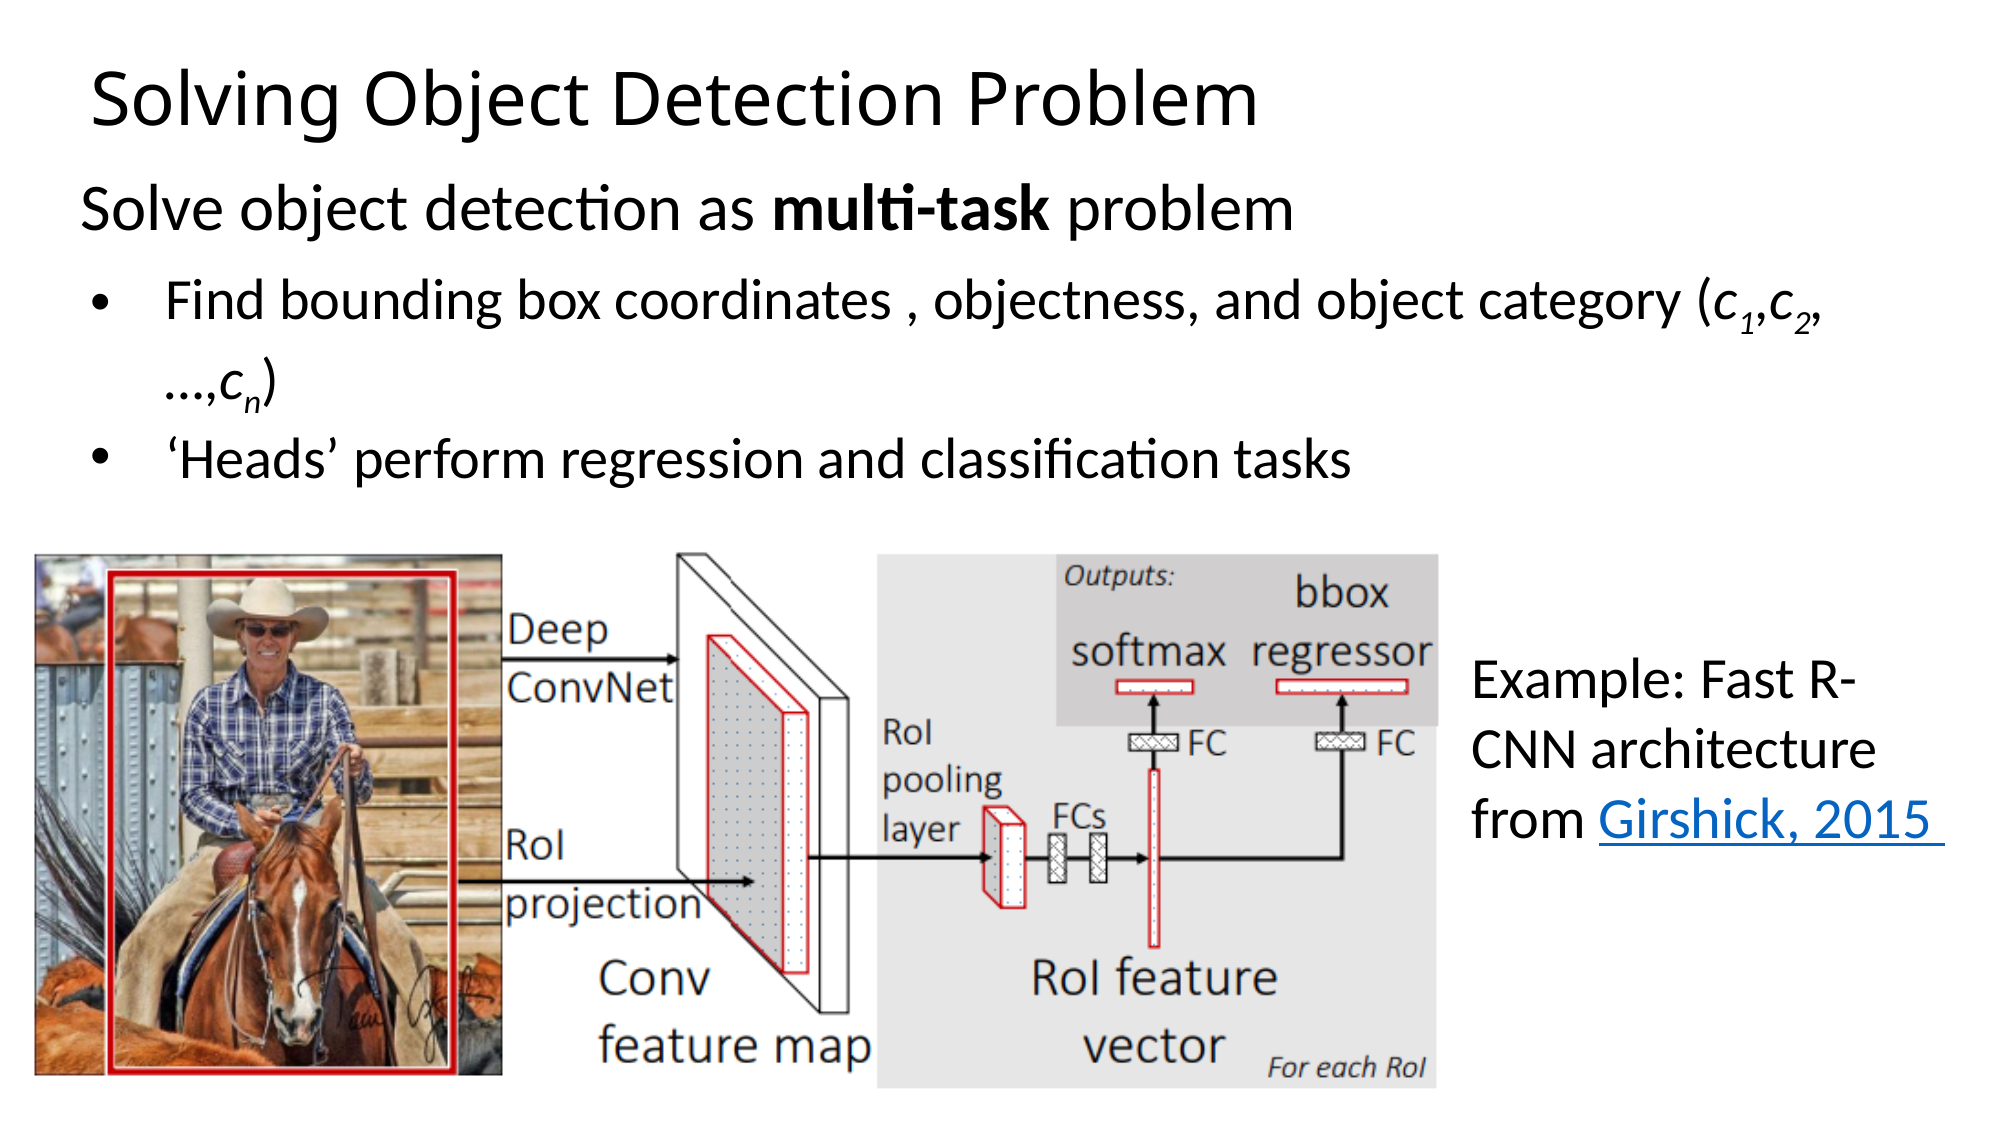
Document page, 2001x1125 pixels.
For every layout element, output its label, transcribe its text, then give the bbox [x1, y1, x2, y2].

picture [13, 529, 1457, 1096]
text_box Solve object detection as multi-task problem [65, 155, 1880, 251]
text_box Example: Fast R-CNN architecture from Girshick, 2015 [1457, 633, 1972, 858]
text_box Solving Object Detection Problem [75, 54, 1966, 150]
